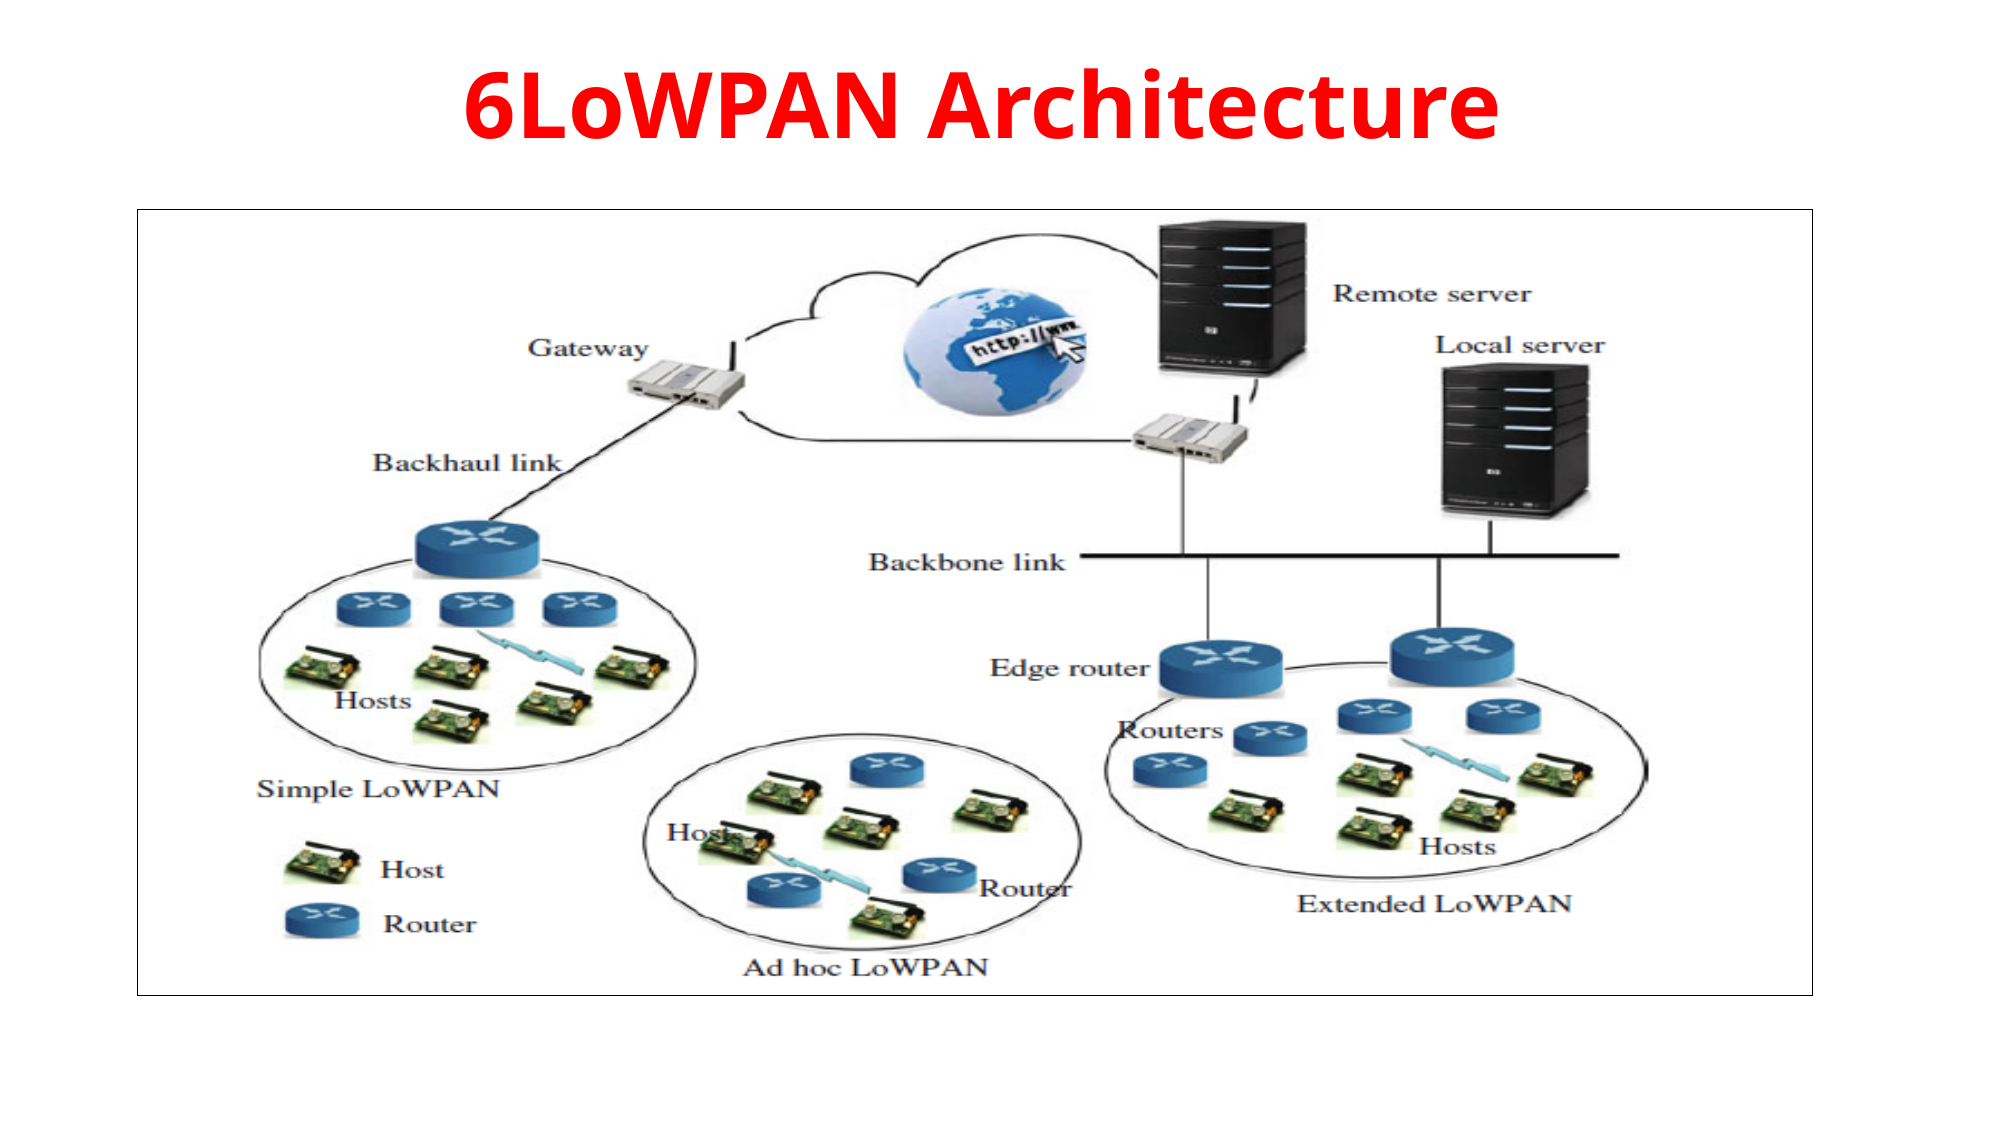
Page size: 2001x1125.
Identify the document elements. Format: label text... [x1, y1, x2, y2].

title 6LoWPAN Architecture [132, 0, 1858, 218]
picture [137, 209, 1814, 996]
